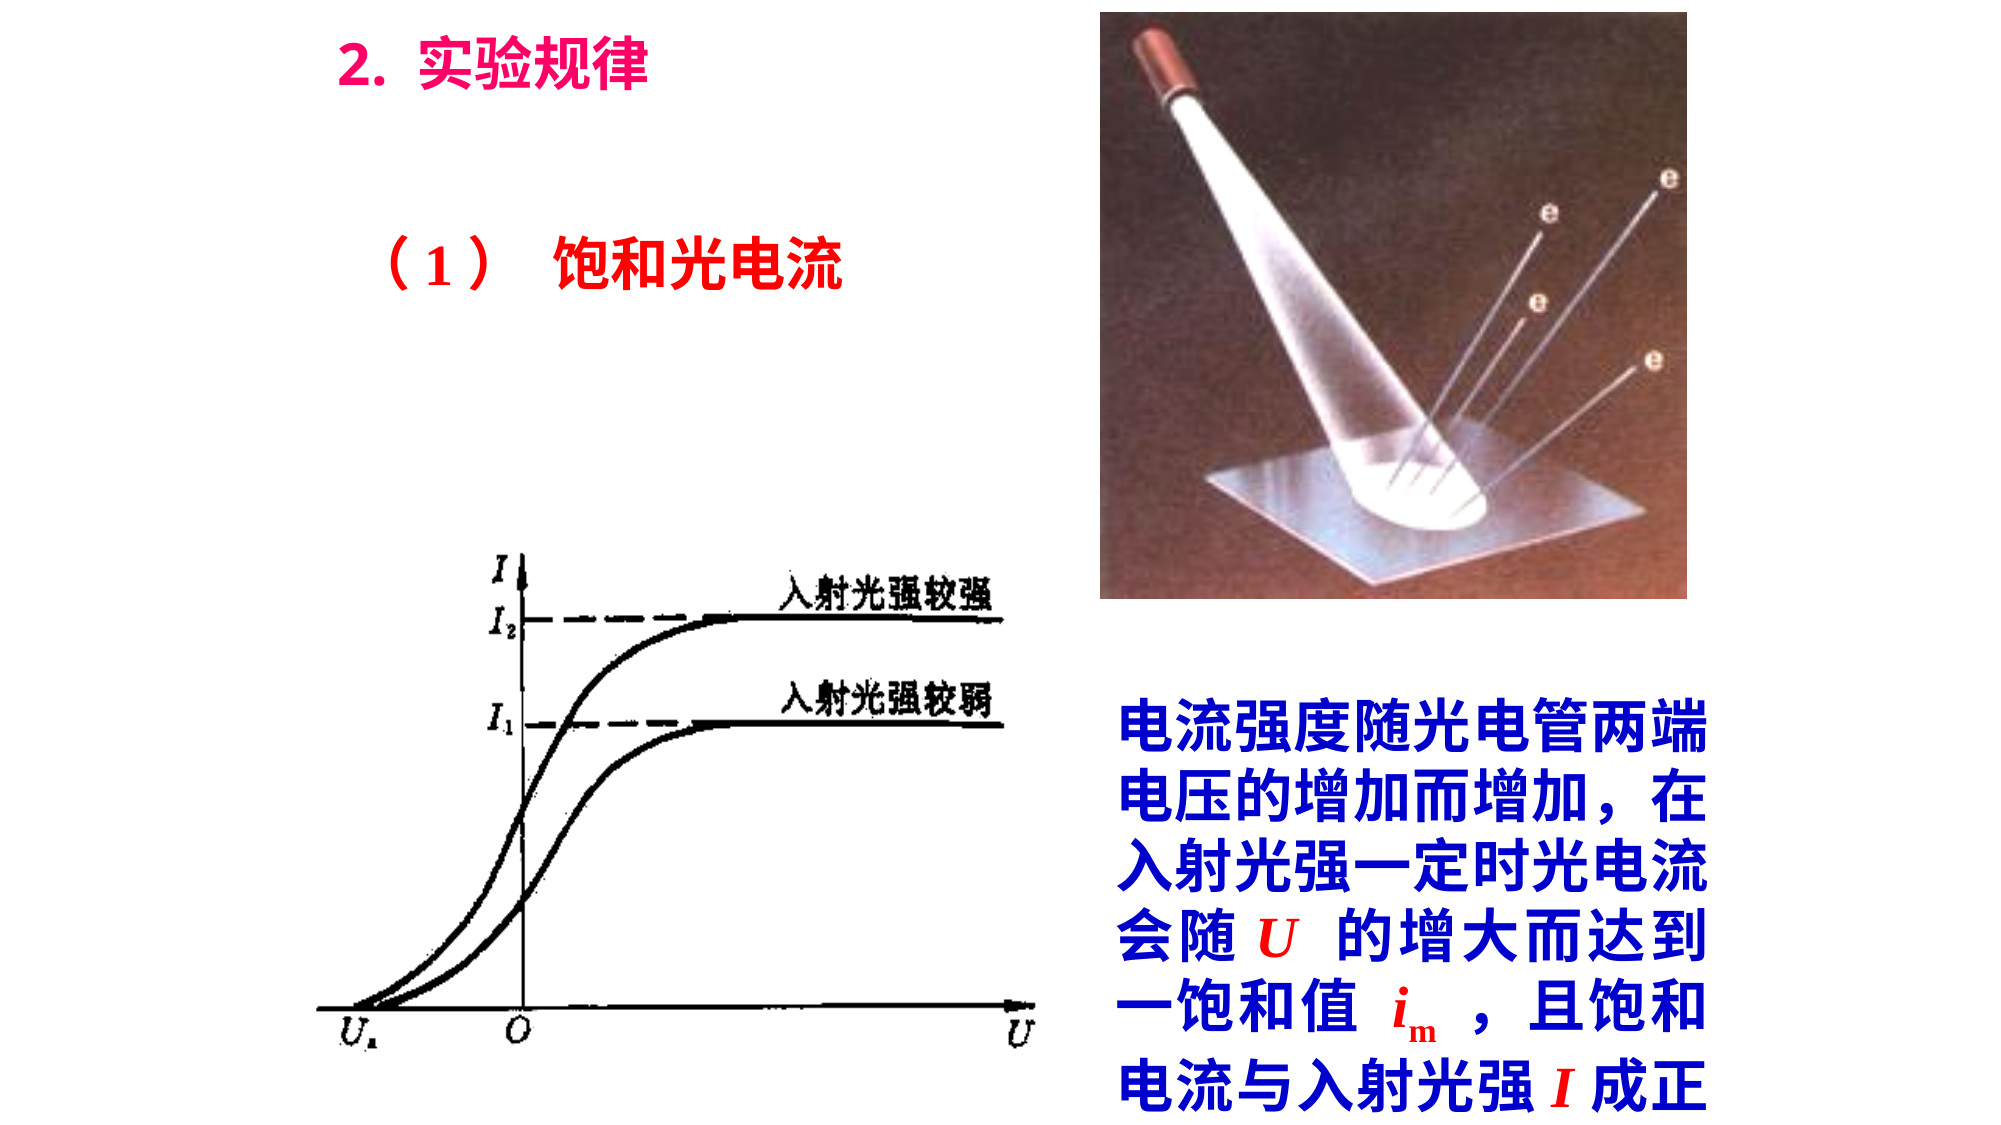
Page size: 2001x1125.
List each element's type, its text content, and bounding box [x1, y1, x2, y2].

picture [315, 503, 1079, 1092]
text_box 电流强度随光电管两端电压的增加而增加，在入射光强一定时光电流会随U 的增大而达到一饱和值 im ，且饱和电流与入射光强I成正比. [1100, 682, 1724, 1125]
text_box （1） 饱和光电流 [337, 219, 874, 305]
picture [1100, 12, 1687, 600]
text_box 2. 实验规律 [323, 19, 665, 105]
